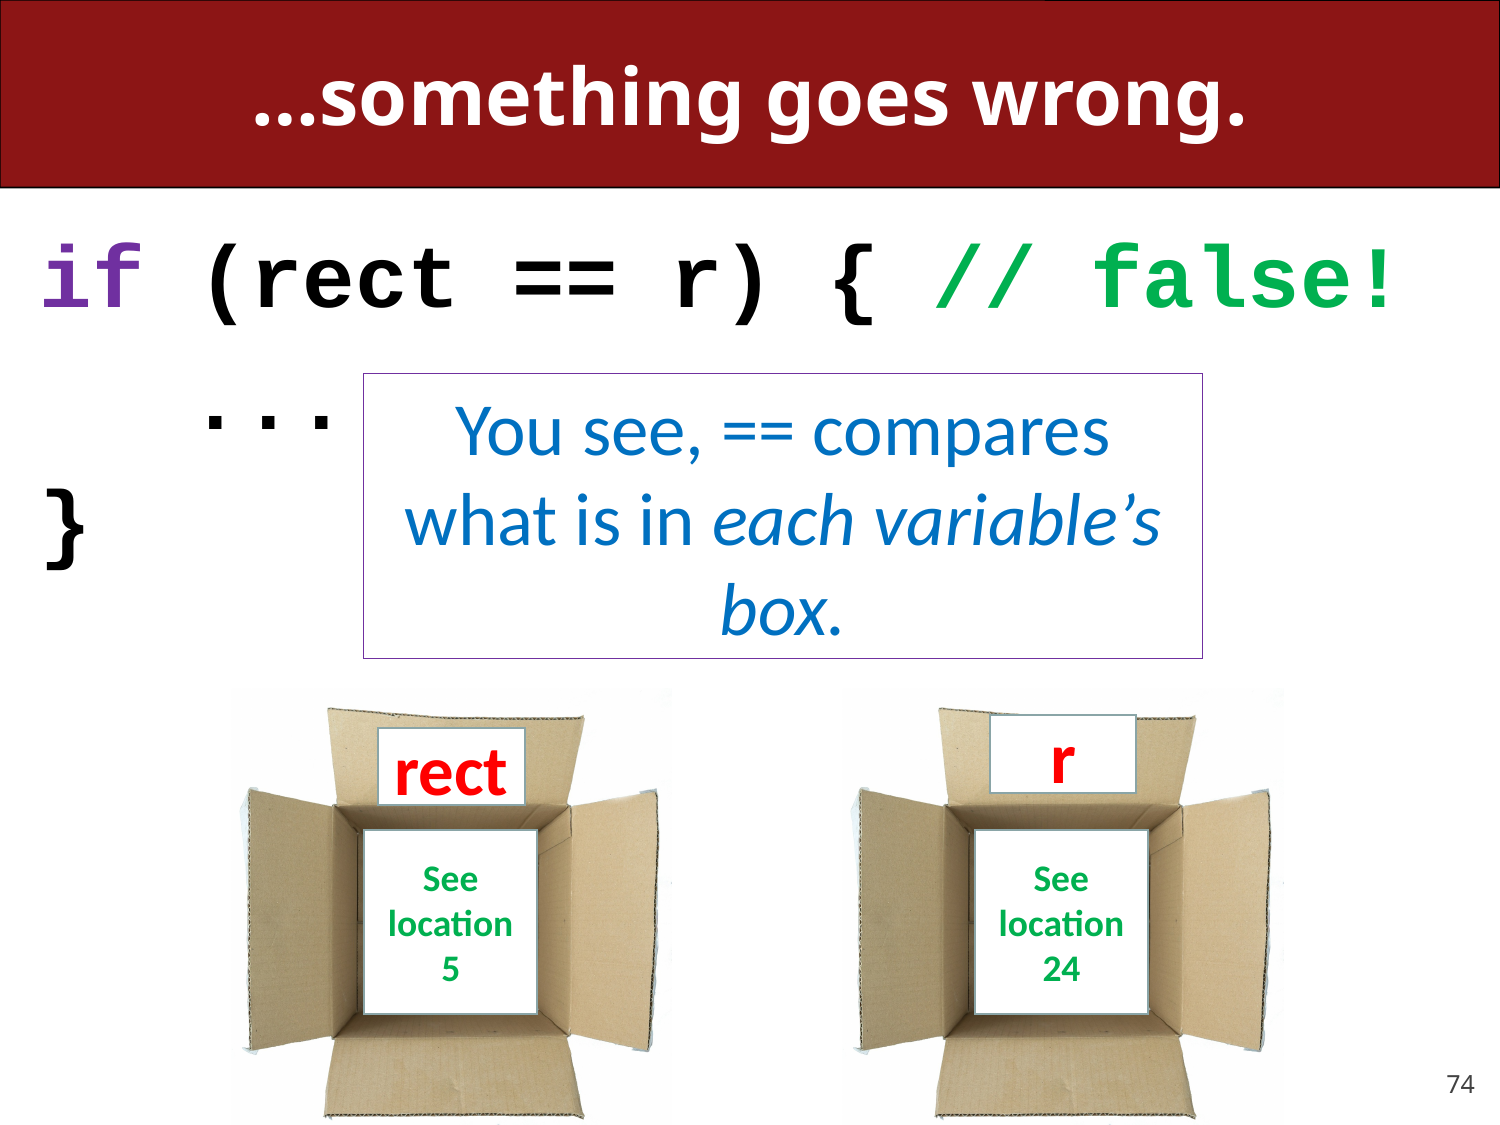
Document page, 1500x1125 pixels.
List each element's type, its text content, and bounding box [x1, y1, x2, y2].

title …something goes wrong. [75, 0, 1425, 188]
picture [842, 688, 1284, 1125]
text_box You see, == compares what is in each variable’s box. [363, 373, 1203, 659]
list if (rect == r) { // false! ... } [24, 212, 1475, 1063]
picture [231, 688, 672, 1125]
